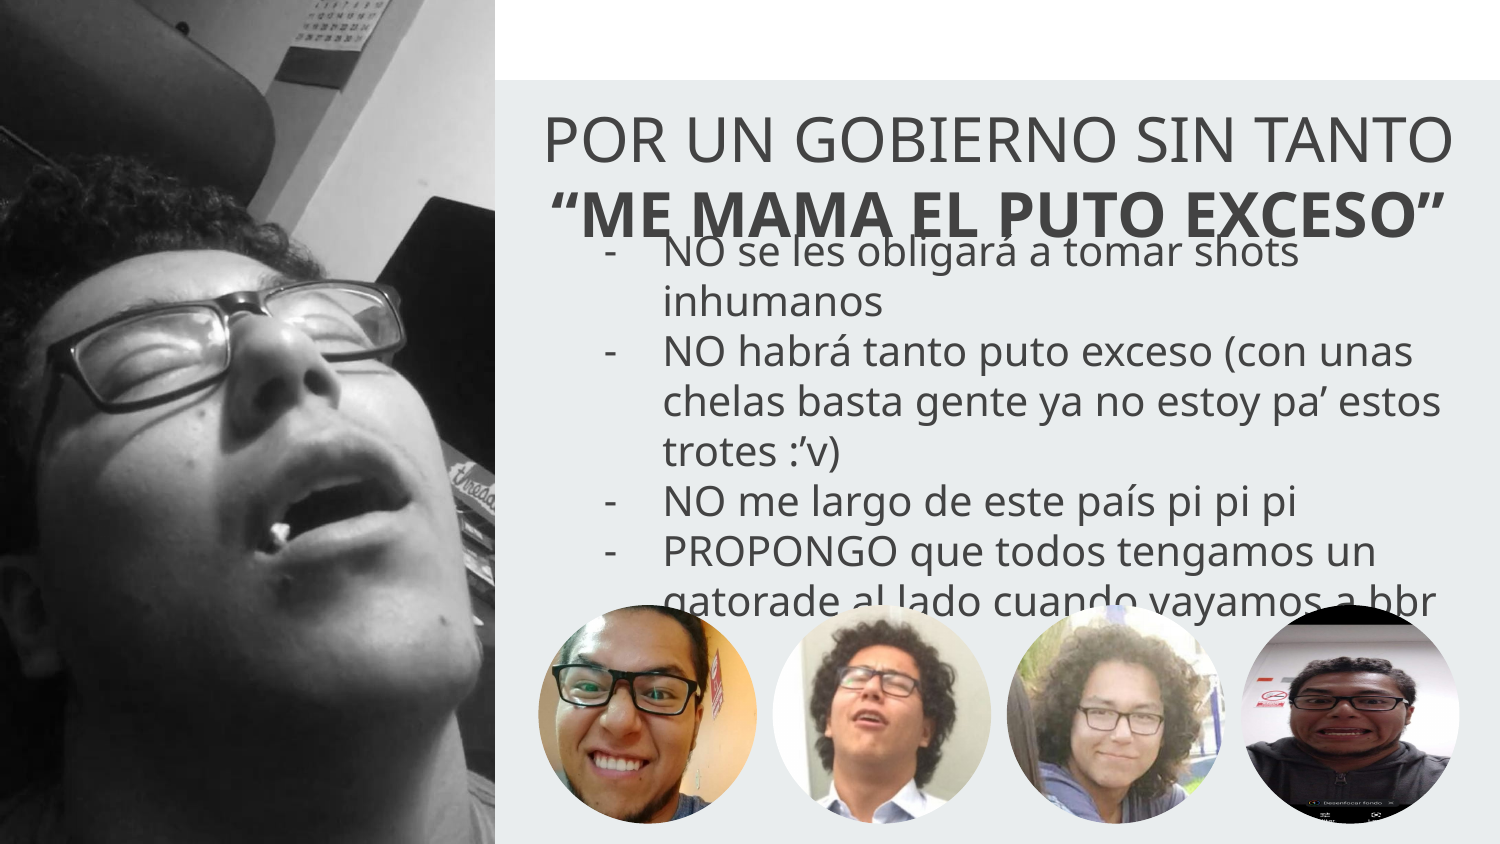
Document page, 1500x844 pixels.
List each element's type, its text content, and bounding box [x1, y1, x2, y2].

text_box POR UN GOBIERNO SIN TANTO “ME MAMA EL PUTO EXCESO” [514, 129, 1484, 221]
picture [772, 604, 992, 824]
picture [1006, 604, 1226, 824]
picture [1240, 604, 1460, 824]
text_box NO se les obligará a tomar shots inhumanos NO habrá tanto puto exceso (con unas chelas basta gente ya no estoy pa’ estos trotes :’v) NO me largo de este país pi pi pi PROPONGO que todos tengamos un gatorade al lado cuando vayamos a bbr [572, 327, 1484, 572]
picture [538, 604, 758, 824]
picture [0, 0, 496, 844]
